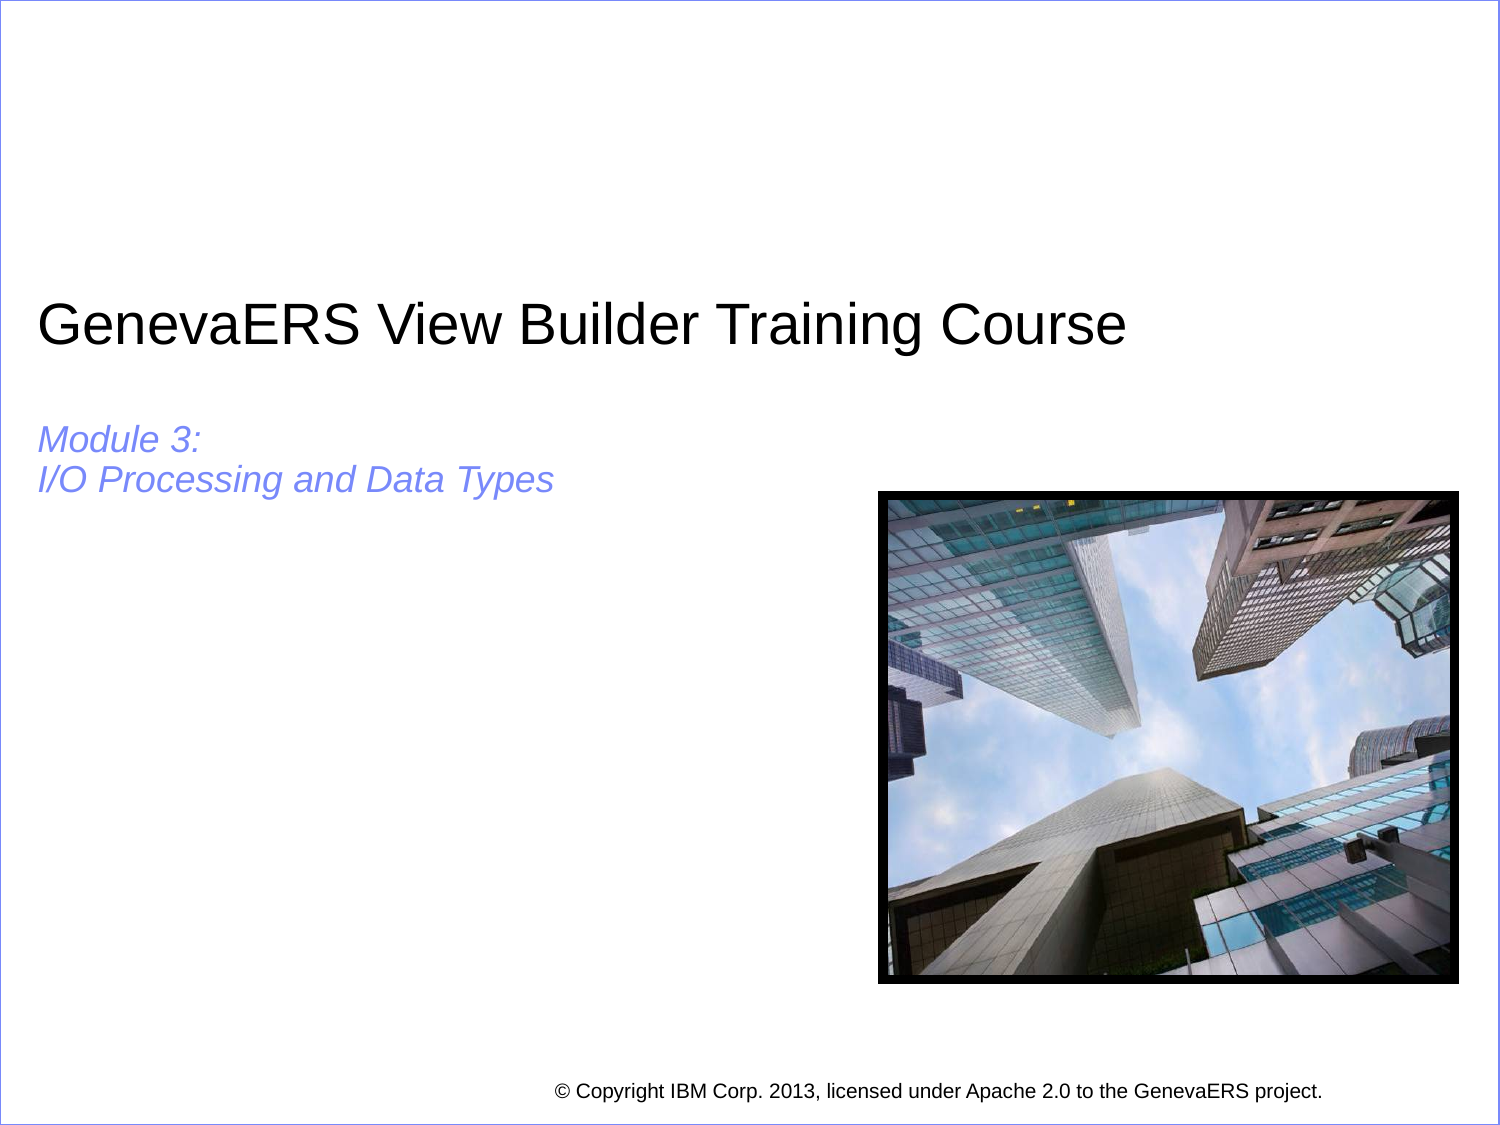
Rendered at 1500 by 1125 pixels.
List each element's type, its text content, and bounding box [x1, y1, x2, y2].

picture [888, 563, 1450, 975]
title GenevaERS View Builder Training Course Module 3: I/O Processing and Data Types [22, 232, 1461, 563]
